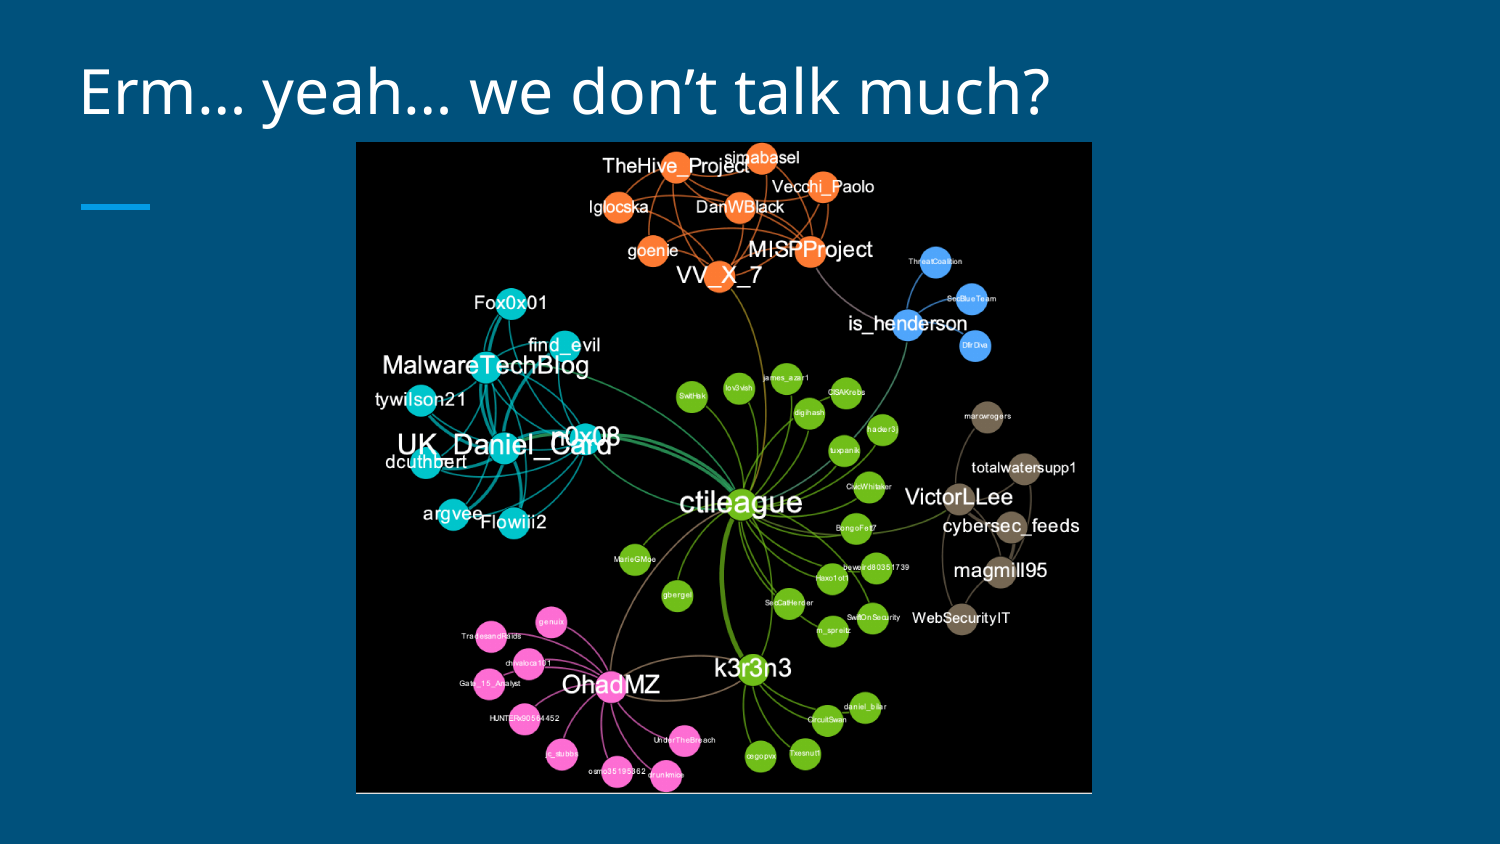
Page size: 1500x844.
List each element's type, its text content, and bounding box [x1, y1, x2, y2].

title Erm… yeah… we don’t talk much? [63, 29, 1437, 143]
picture [357, 143, 1091, 793]
